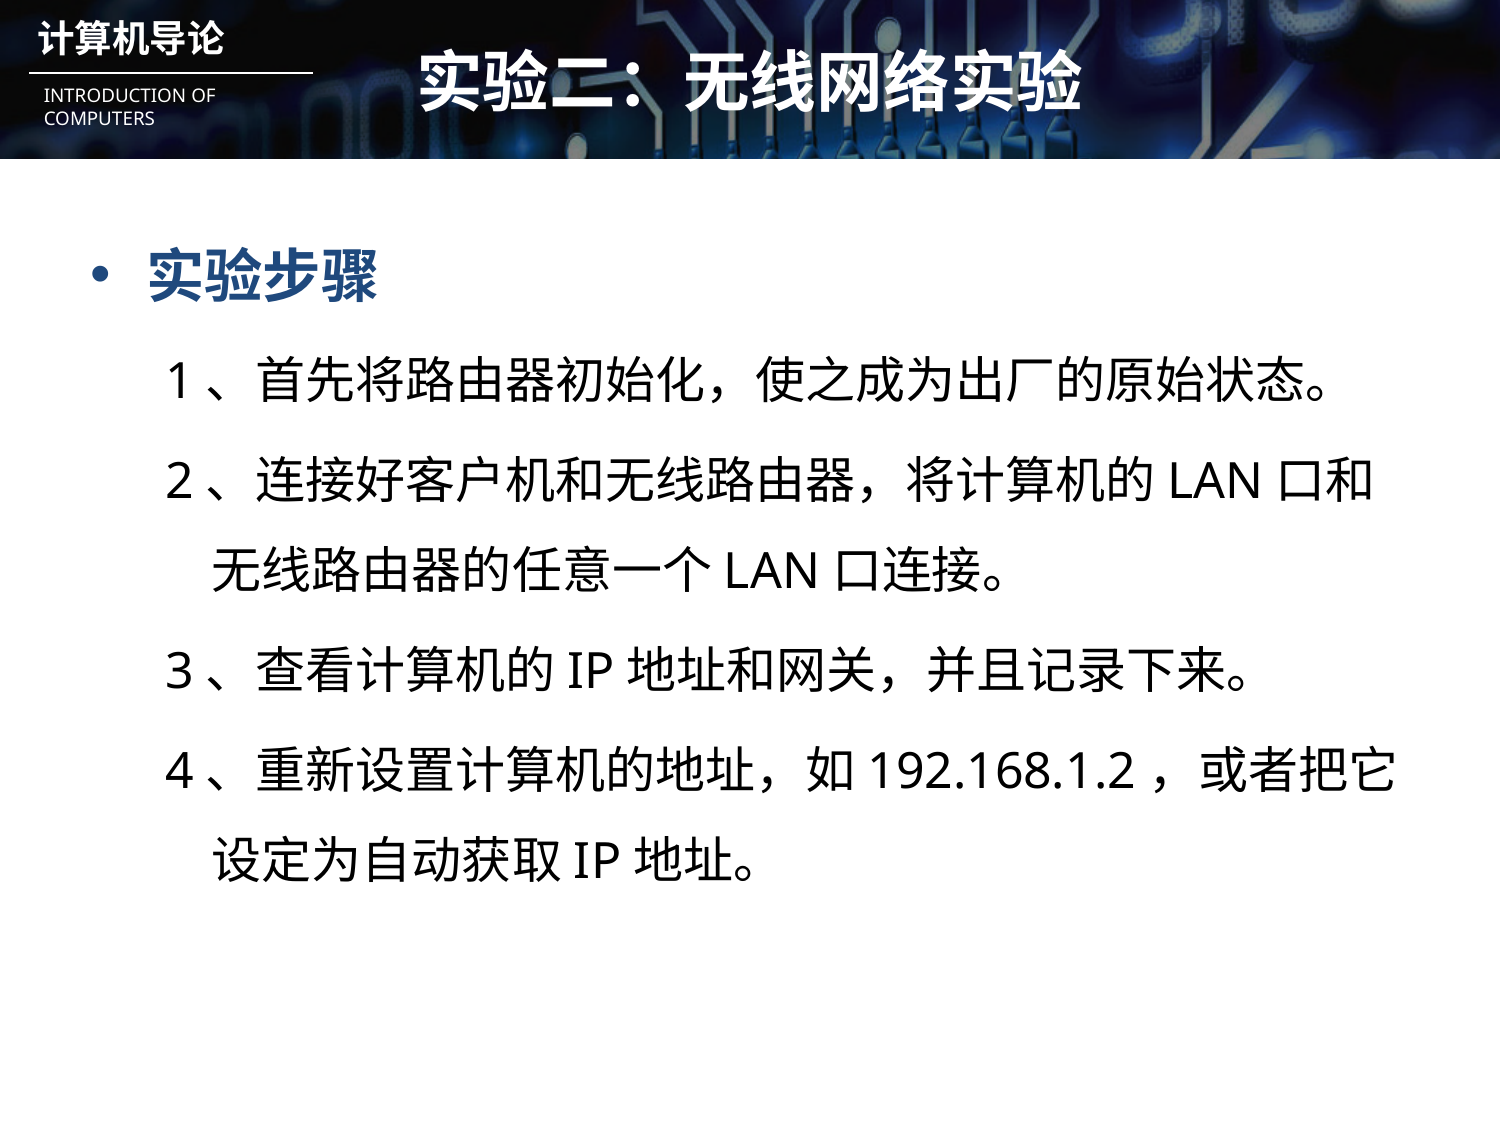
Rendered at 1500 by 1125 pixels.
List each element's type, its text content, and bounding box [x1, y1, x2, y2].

list 实验步骤 1、首先将路由器初始化，使之成为出厂的原始状态。 2、连接好客户机和无线路由器，将计算机的LAN口和无线路由器的任意一个LAN口连接。 3、查看计算机的IP地址和网关，并且记录下来。 4、重新设置计算机的地址，如192.168.1.2，或者把它设定为自动获取IP地址。 [75, 196, 1425, 1083]
title 实验二：无线网络实验 [76, 21, 1424, 138]
picture [0, 0, 1500, 159]
